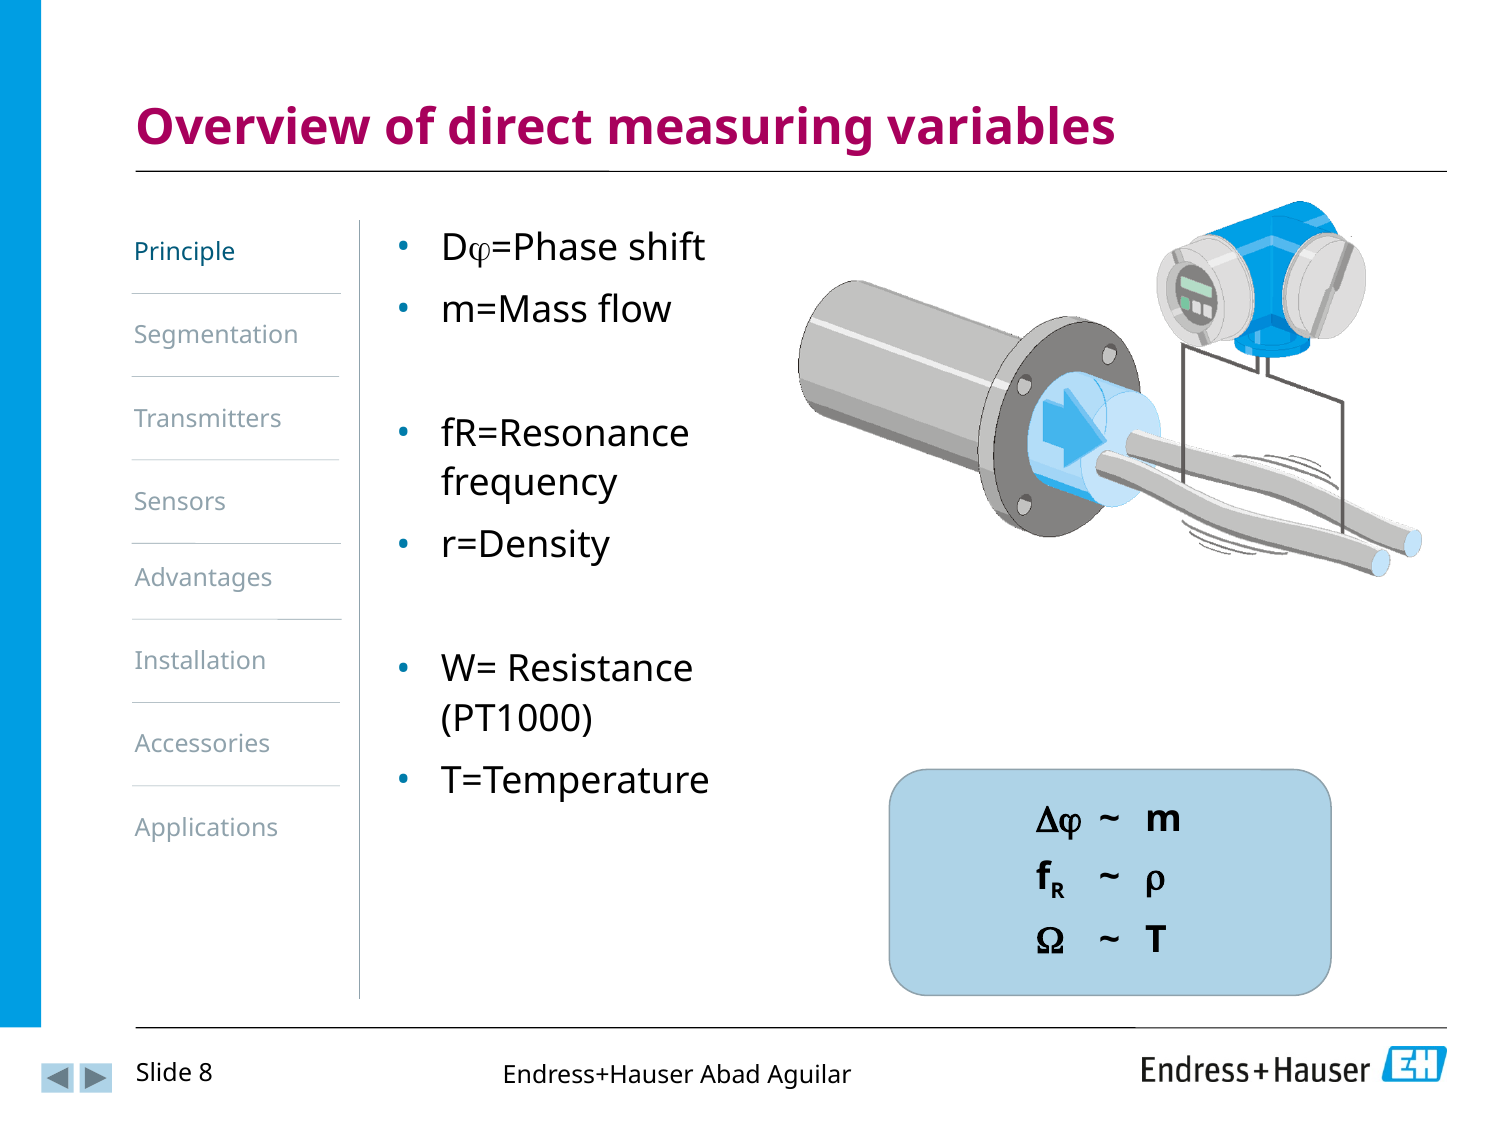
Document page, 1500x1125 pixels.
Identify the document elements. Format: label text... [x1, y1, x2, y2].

footer Endress+Hauser Abad Aguilar [502, 1058, 968, 1089]
text_box Installation [134, 628, 343, 692]
text_box Transmitters [133, 386, 343, 449]
picture [1142, 1046, 1391, 1082]
text_box Sensors [133, 469, 343, 532]
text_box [889, 762, 1332, 996]
text_box Advantages [134, 545, 343, 608]
list D=Phase shift m=Mass flow fR=Resonance frequency r=Density W= Resistance (PT1000) T=Temperature [396, 218, 799, 999]
title Overview of direct measuring variables [135, 101, 1448, 162]
picture [1392, 1050, 1437, 1078]
text_box Principle [133, 219, 343, 282]
picture [1438, 1055, 1447, 1082]
text_box Applications [134, 795, 343, 858]
text_box Accessories [134, 712, 343, 775]
picture [798, 201, 1423, 577]
slide_number Slide 8 [135, 1058, 230, 1089]
text_box Segmentation [133, 302, 343, 366]
